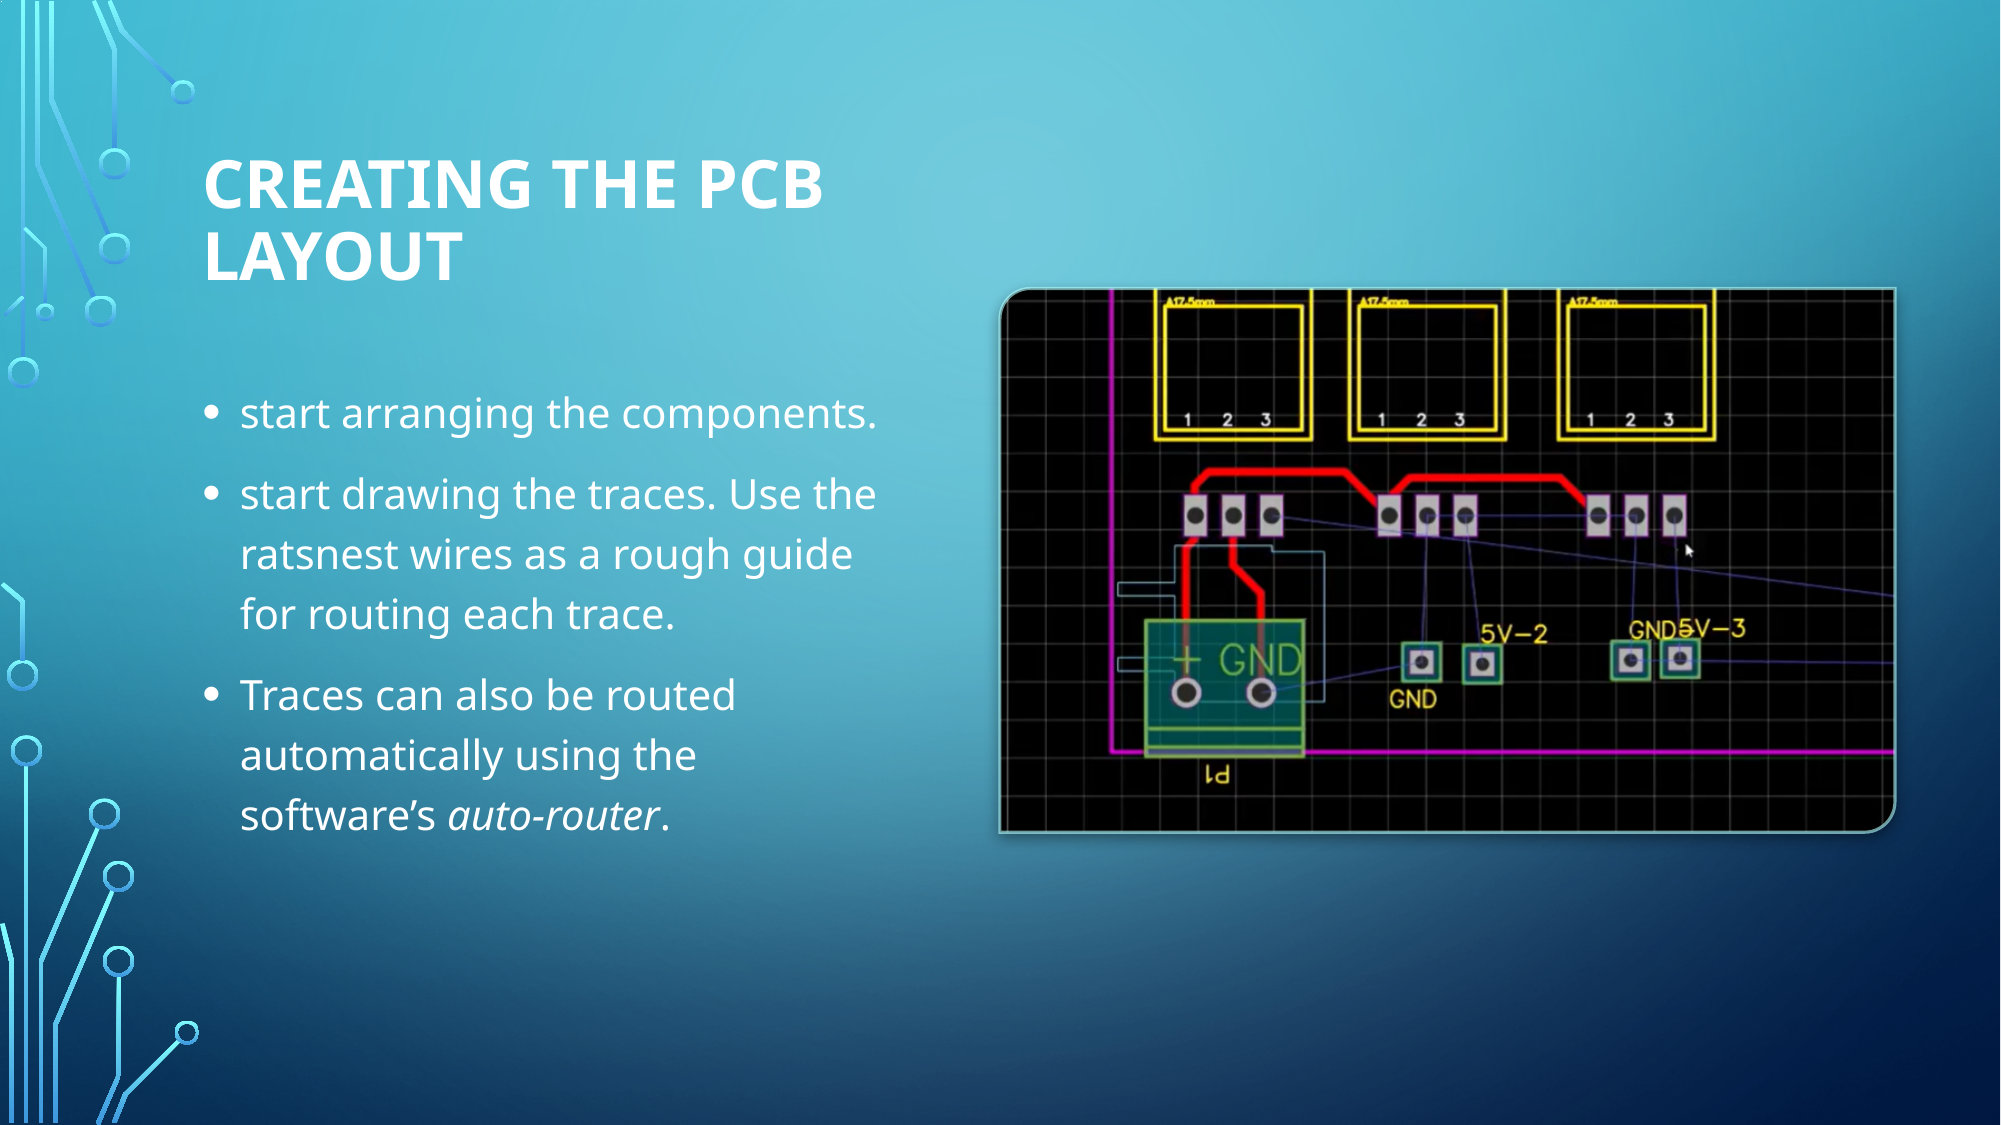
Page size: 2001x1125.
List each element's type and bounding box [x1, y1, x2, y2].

picture [201, 0, 2000, 1125]
text_box [0, 0, 201, 1125]
